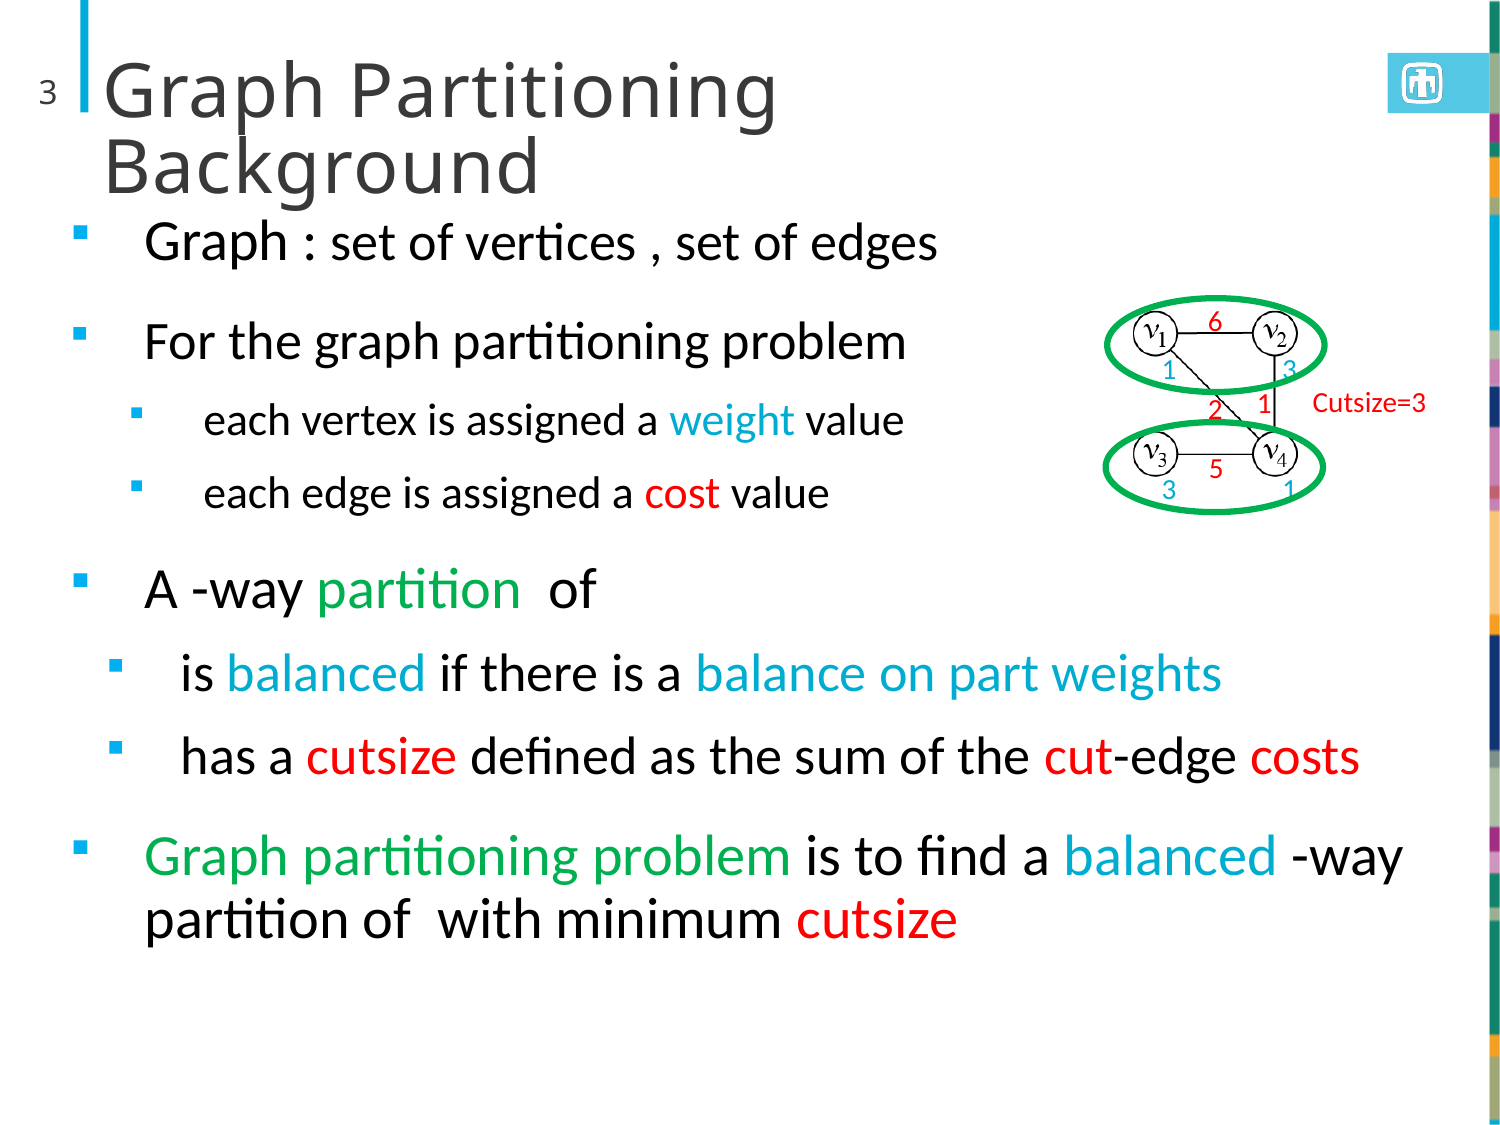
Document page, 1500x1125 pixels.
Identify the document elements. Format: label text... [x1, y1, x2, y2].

text_box [1104, 448, 1114, 487]
picture [1401, 62, 1444, 104]
text_box 1 [1267, 497, 1312, 513]
picture [1117, 299, 1310, 490]
text_box [1105, 326, 1114, 364]
picture [1490, 1, 1499, 215]
text_box [1320, 329, 1326, 361]
text_box Cutsize=3 [1320, 376, 1442, 427]
title Graph Partitioning Background [87, 48, 1192, 147]
text_box 3 [1146, 504, 1187, 513]
text_box [1320, 454, 1325, 481]
picture [1490, 330, 1499, 1120]
slide_number 3 [12, 64, 73, 125]
text_box [1130, 497, 1299, 514]
